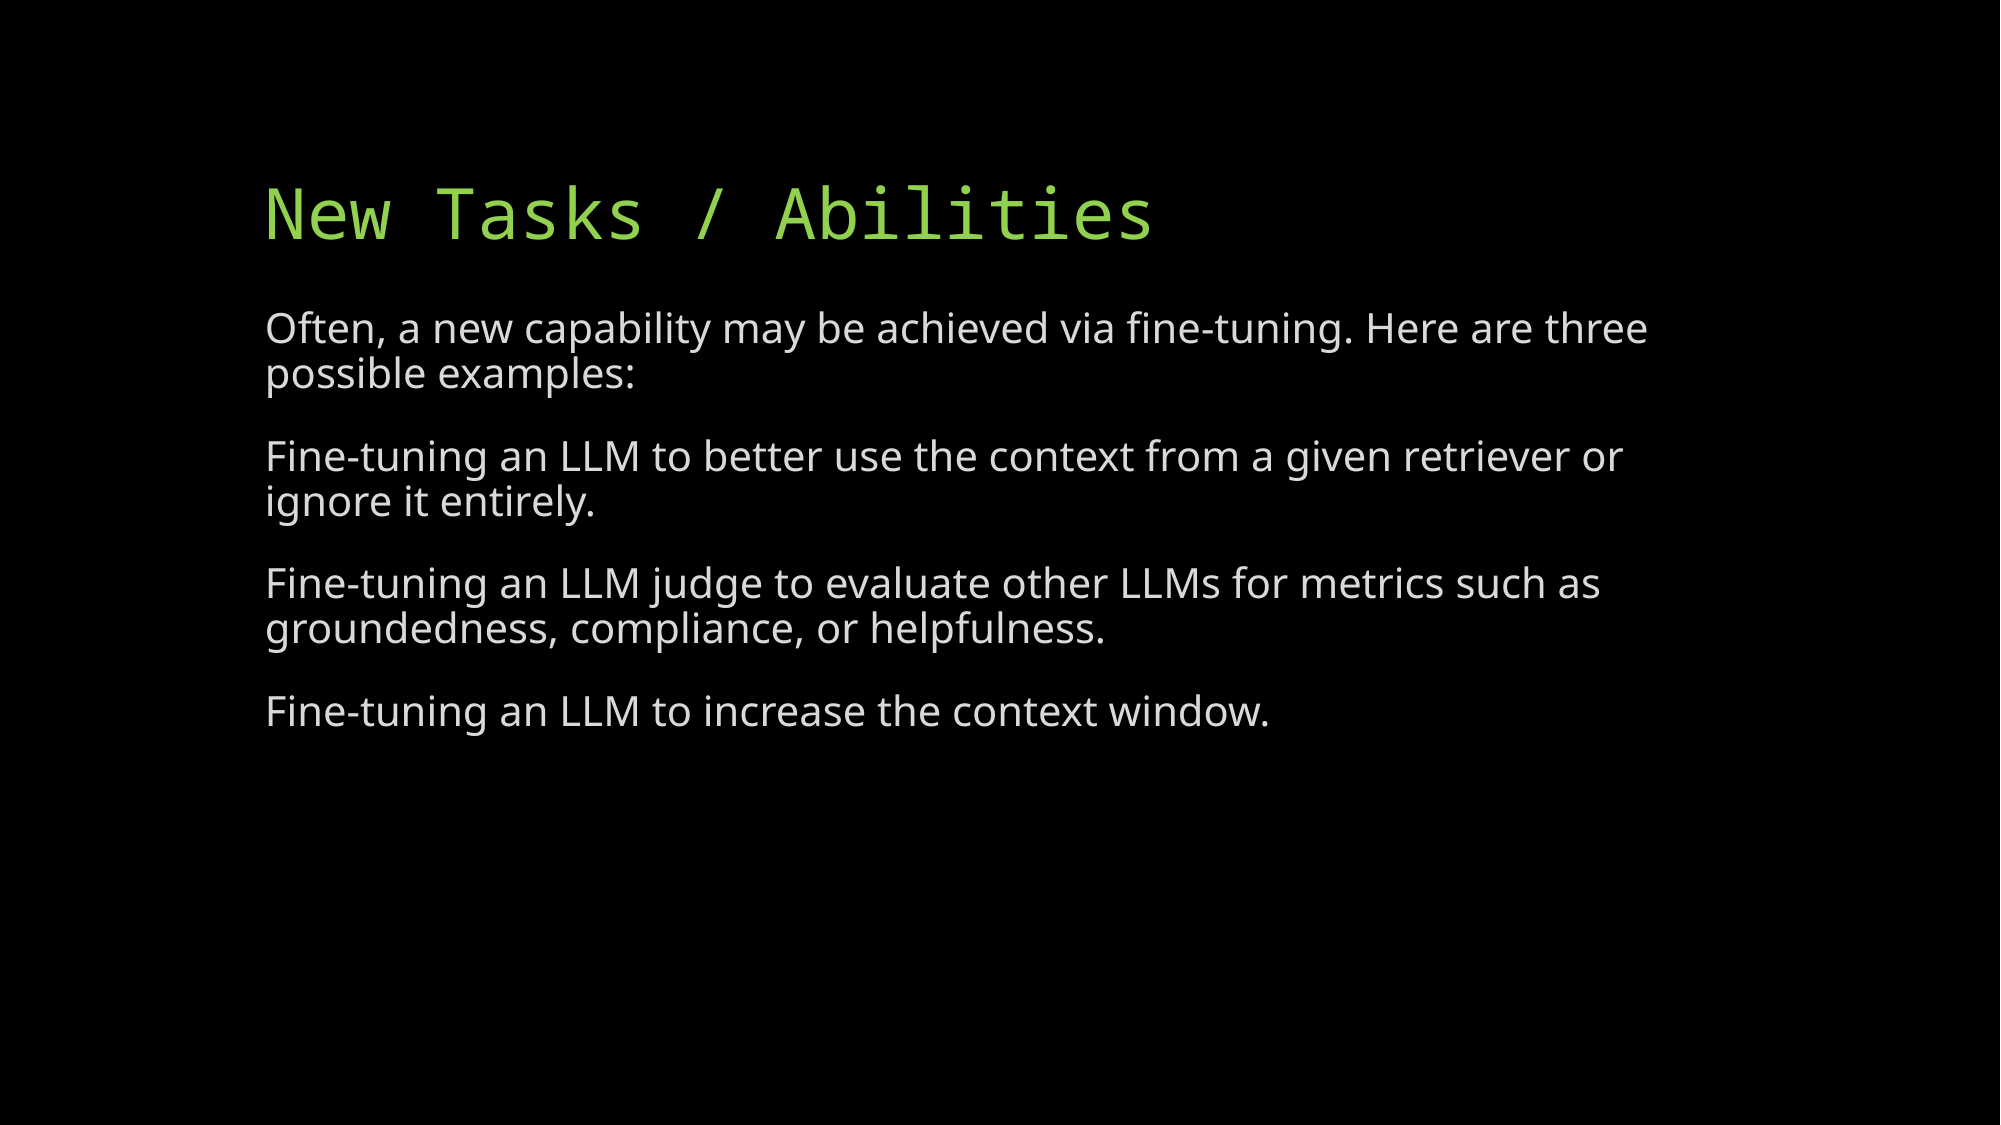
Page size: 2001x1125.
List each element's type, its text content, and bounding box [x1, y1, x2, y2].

title New Tasks / Abilities [249, 75, 1750, 263]
list Often, a new capability may be achieved via fine-tuning. Here are three possible examples: Fine-tuning an LLM to better use the context from a given retriever or ignore it entirely. Fine-tuning an LLM judge to evaluate other LLMs for metrics such as groundedness, compliance, or helpfulness. Fine-tuning an LLM to increase the context window. [249, 299, 1750, 1000]
